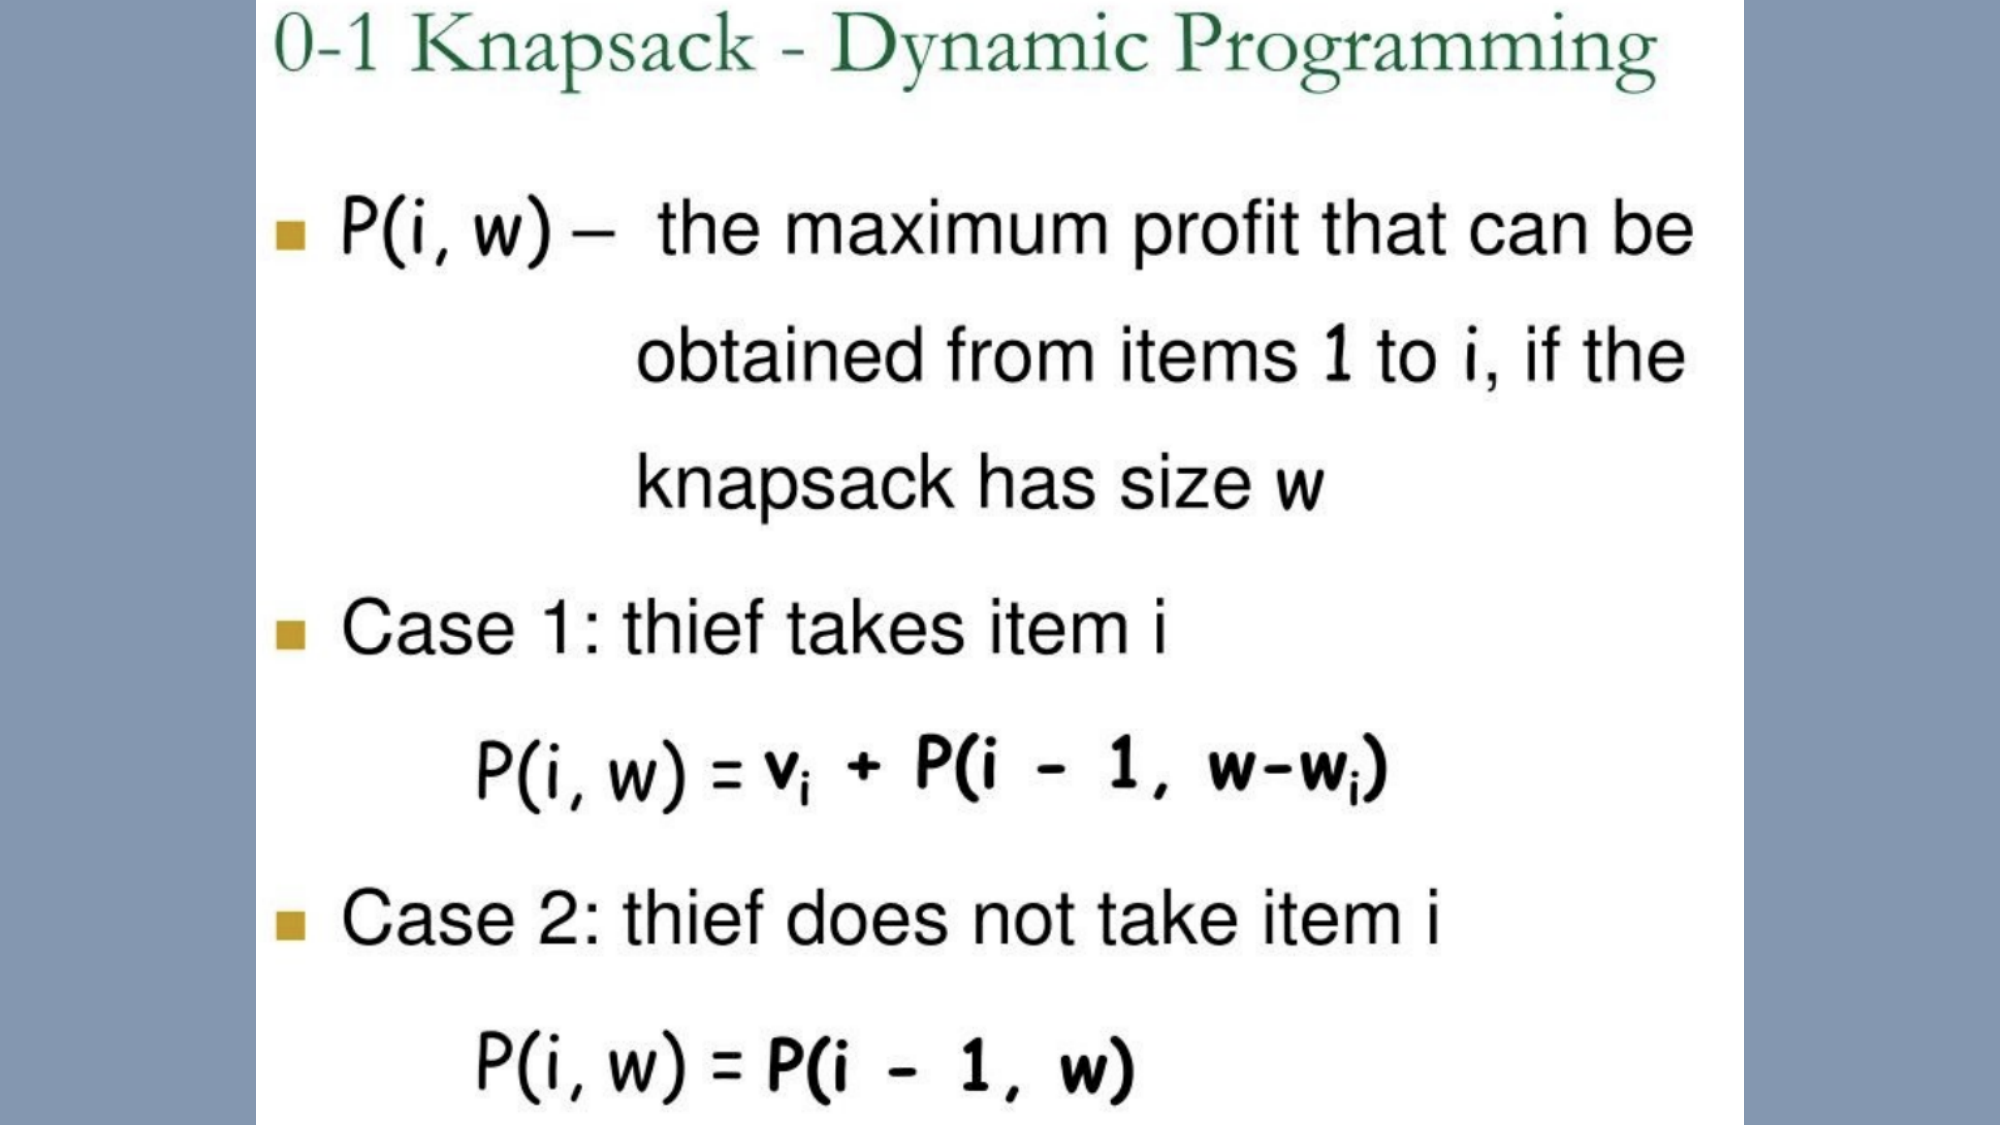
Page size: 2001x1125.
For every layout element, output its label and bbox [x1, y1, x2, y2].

picture [256, 0, 1744, 1125]
